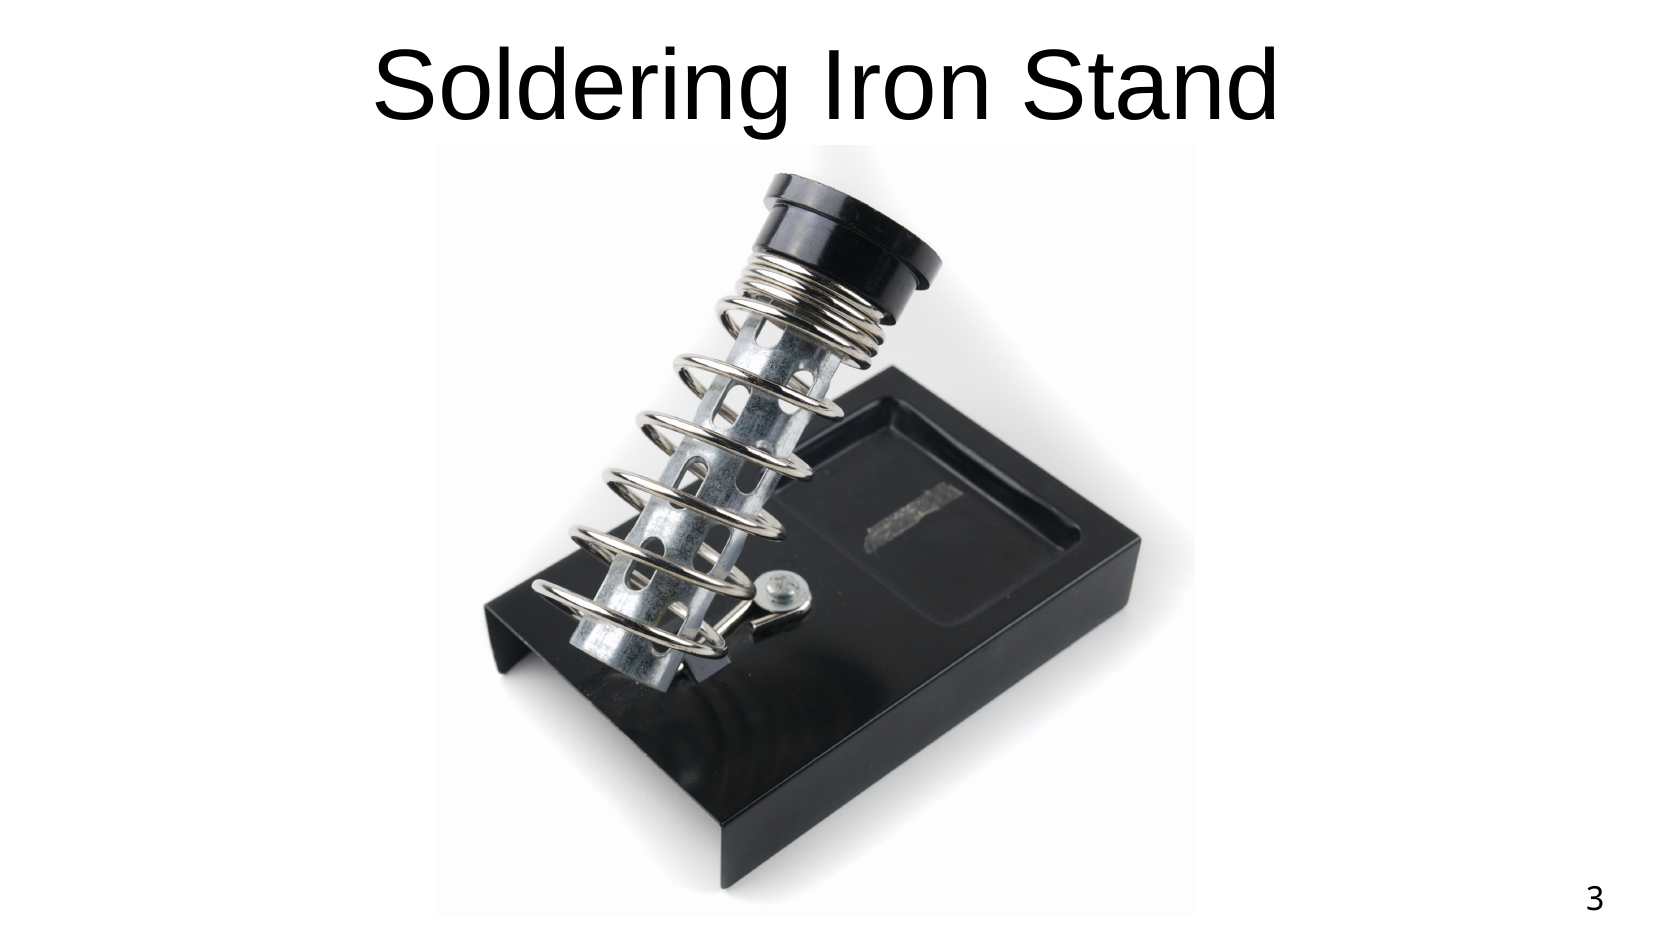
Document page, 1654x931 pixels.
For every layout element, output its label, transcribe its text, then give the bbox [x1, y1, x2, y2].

text_box Soldering Iron Stand [82, 19, 1571, 140]
picture [434, 145, 1195, 916]
